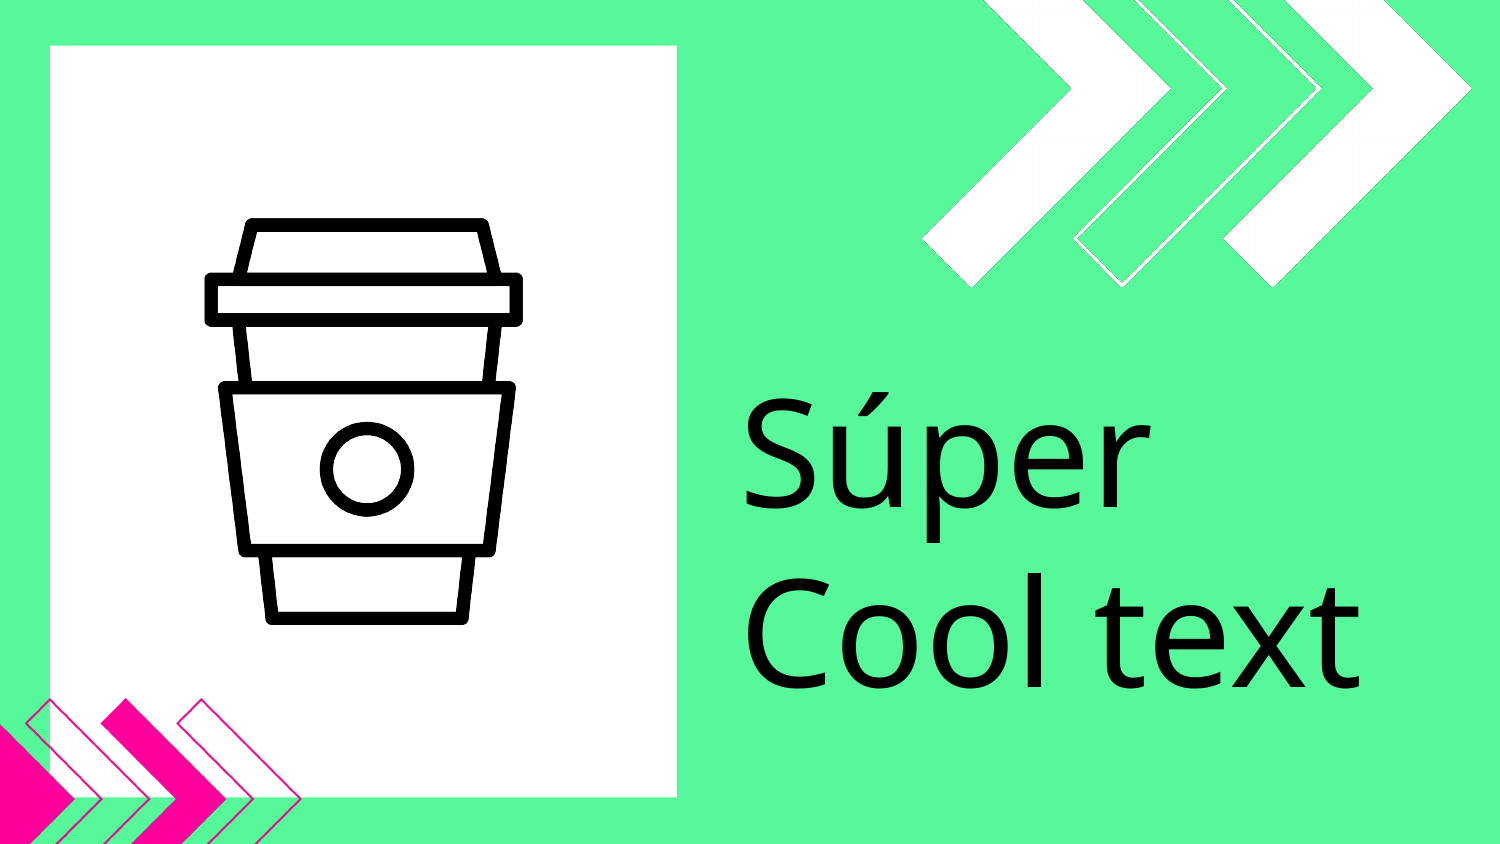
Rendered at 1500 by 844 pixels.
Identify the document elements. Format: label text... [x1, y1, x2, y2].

picture [160, 218, 567, 626]
text_box [49, 45, 677, 798]
text_box Súper Cool text [724, 349, 1434, 694]
picture [0, 698, 302, 844]
picture [921, 0, 1472, 288]
